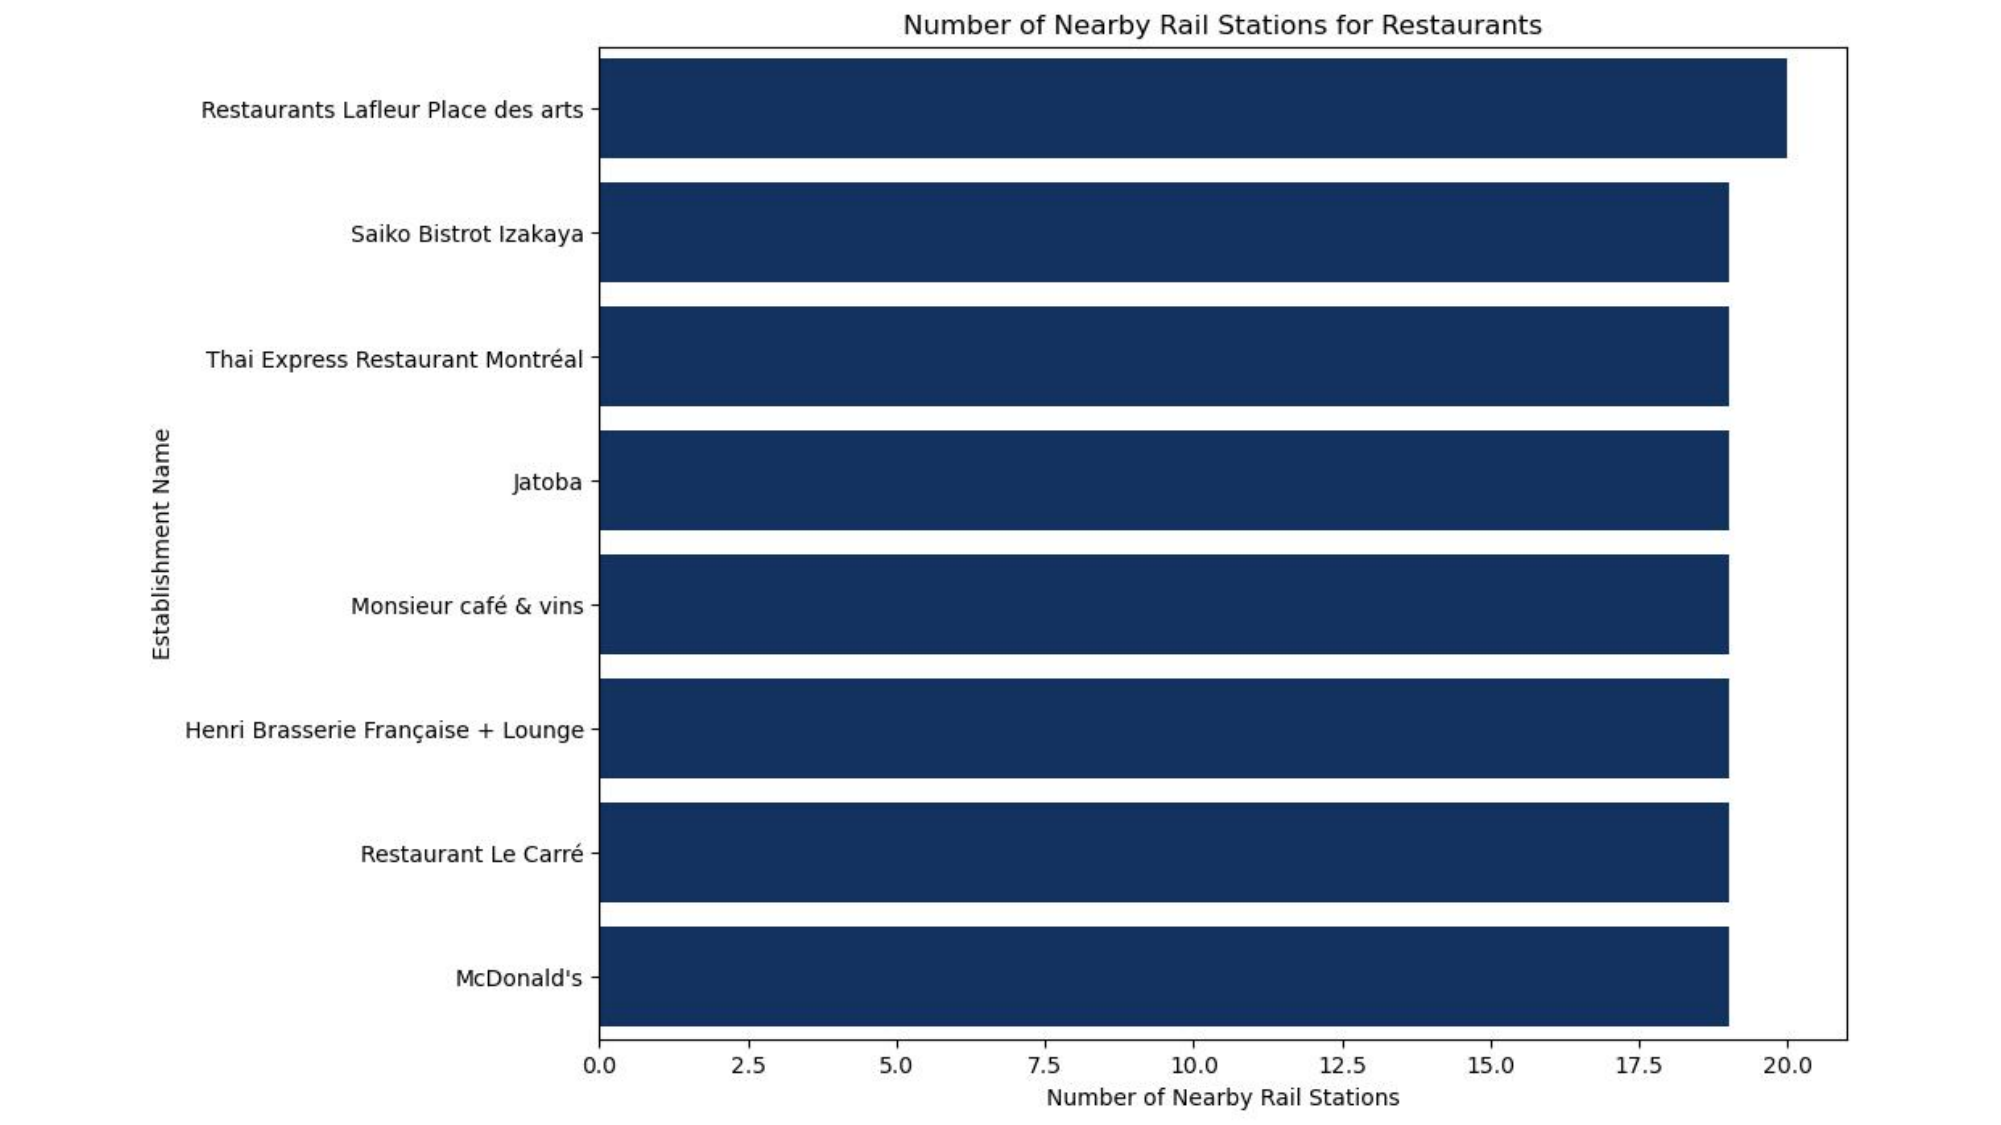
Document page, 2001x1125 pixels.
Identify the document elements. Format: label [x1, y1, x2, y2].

picture [136, 0, 1864, 1125]
